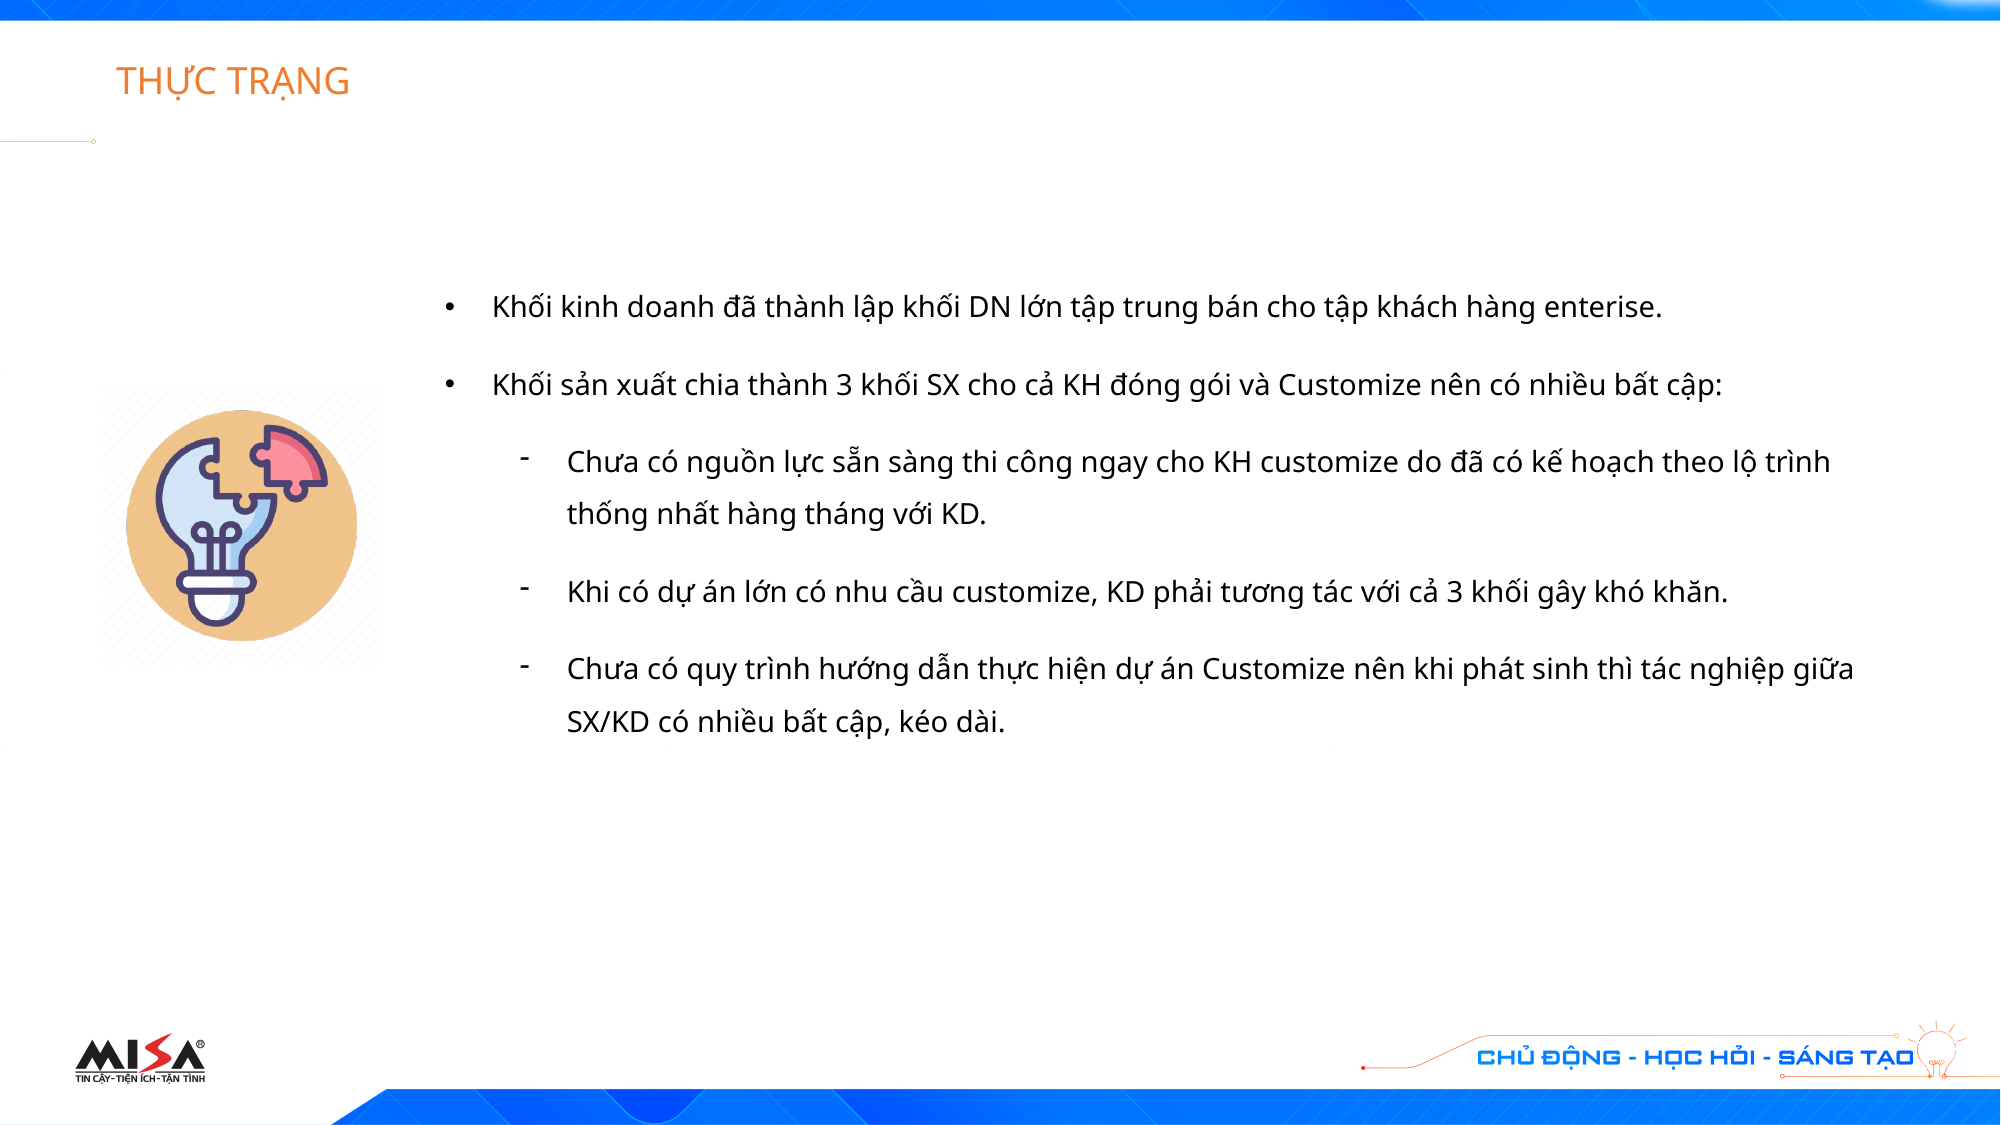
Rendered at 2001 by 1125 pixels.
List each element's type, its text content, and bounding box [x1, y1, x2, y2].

picture [0, 0, 2001, 1125]
text_box THỰC TRẠNG [101, 49, 366, 110]
text_box Khối kinh doanh đã thành lập khối DN lớn tập trung bán cho tập khách hàng enterise. Khối sản xuất chia thành 3 khối SX cho cả KH đóng gói và Customize nên có nhiều bất cập: Chưa có nguồn lực sẵn sàng thi công ngay cho KH customize do đã có kế hoạch theo lộ trình thống nhất hàng tháng với KD. Khi có dự án lớn có nhu cầu customize, KD phải tương tác với cả 3 khối gây khó khăn. Chưa có quy trình hướng dẫn thực hiện dự án Customize nên khi phát sinh thì tác nghiệp giữa SX/KD có nhiều bất cập, kéo dài. [430, 263, 1933, 746]
